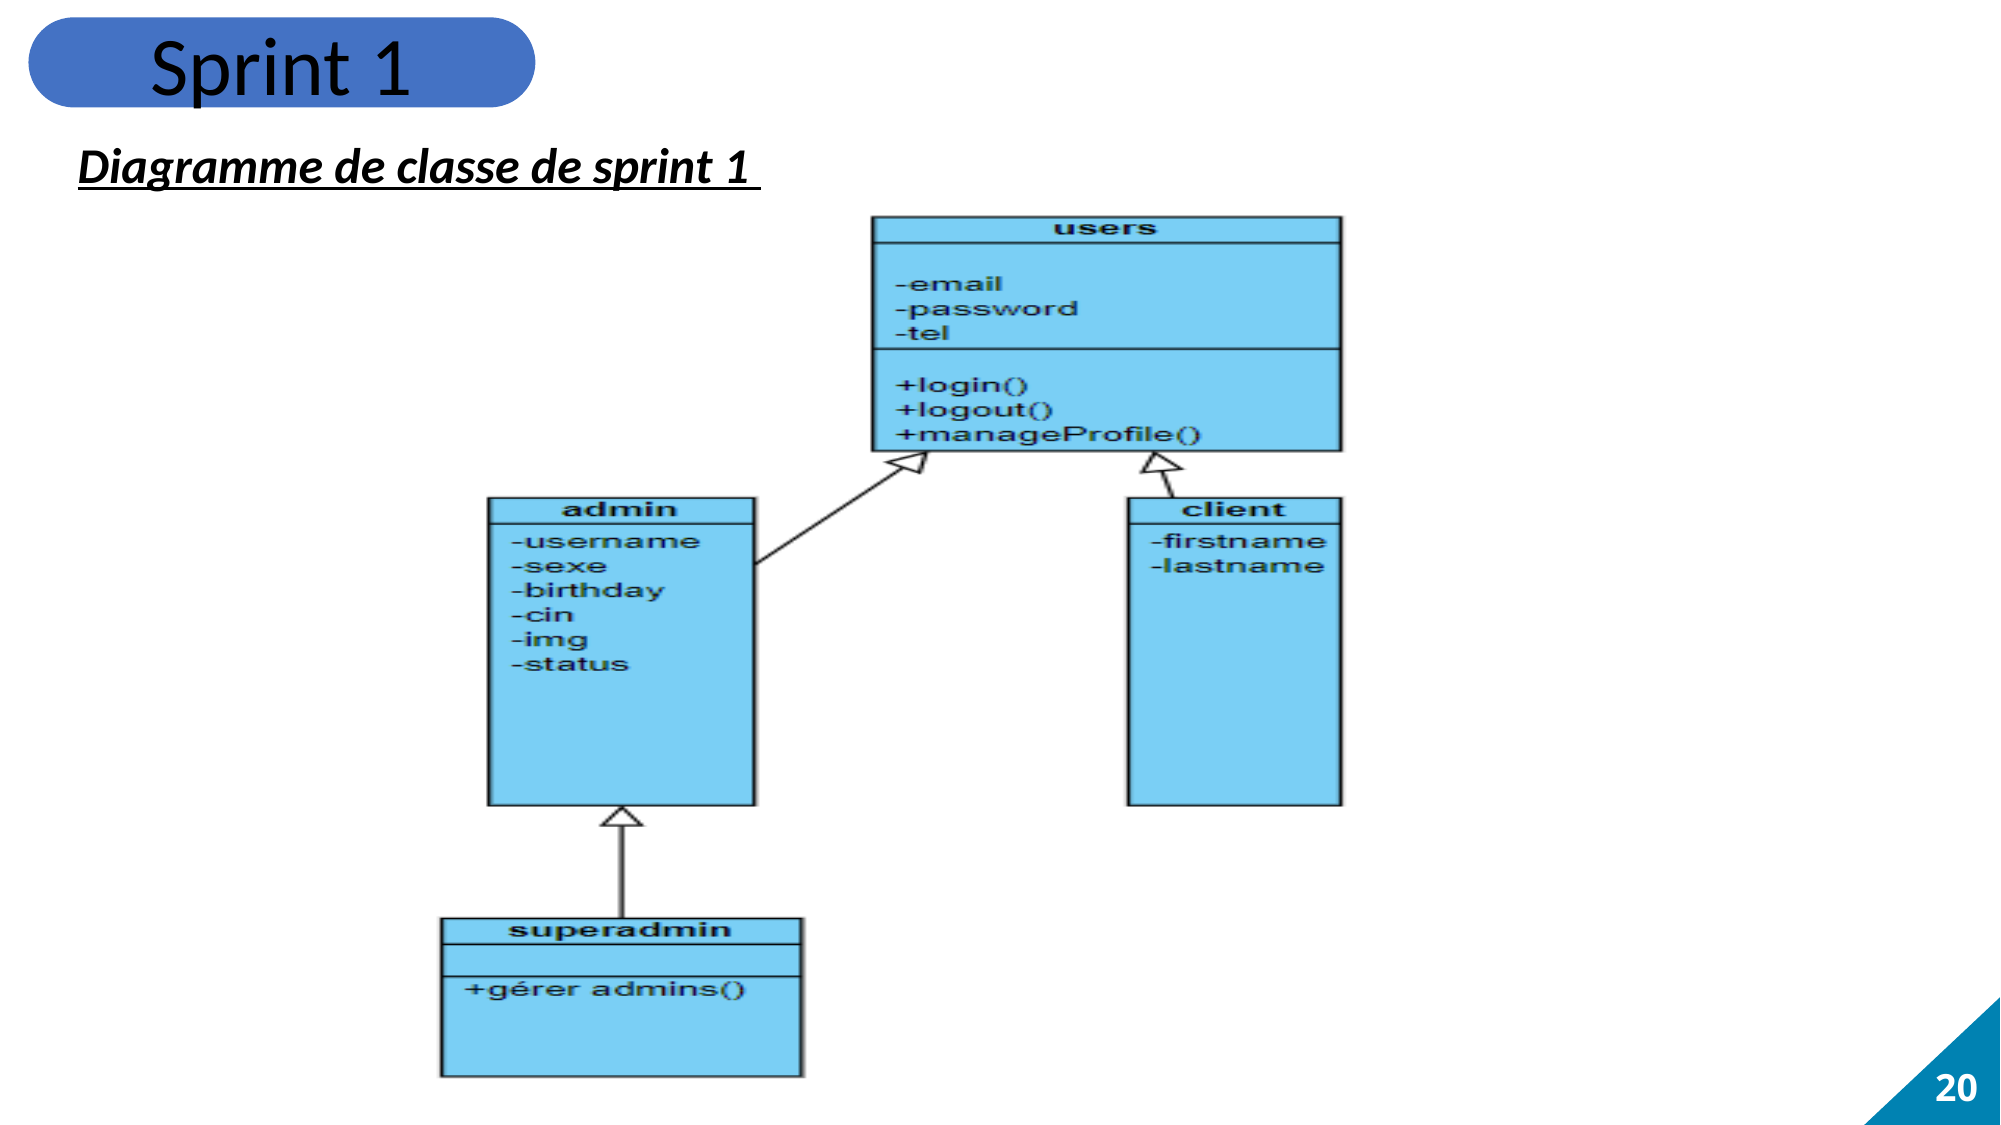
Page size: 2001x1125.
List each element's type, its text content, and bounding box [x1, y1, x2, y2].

text_box 20 [1913, 1056, 2000, 1117]
text_box [1937, 997, 2000, 1056]
picture [401, 200, 1432, 1087]
text_box Sprint 1 [28, 17, 536, 108]
text_box [1864, 1079, 2000, 1125]
text_box Diagramme de classe de sprint 1 [63, 126, 916, 202]
